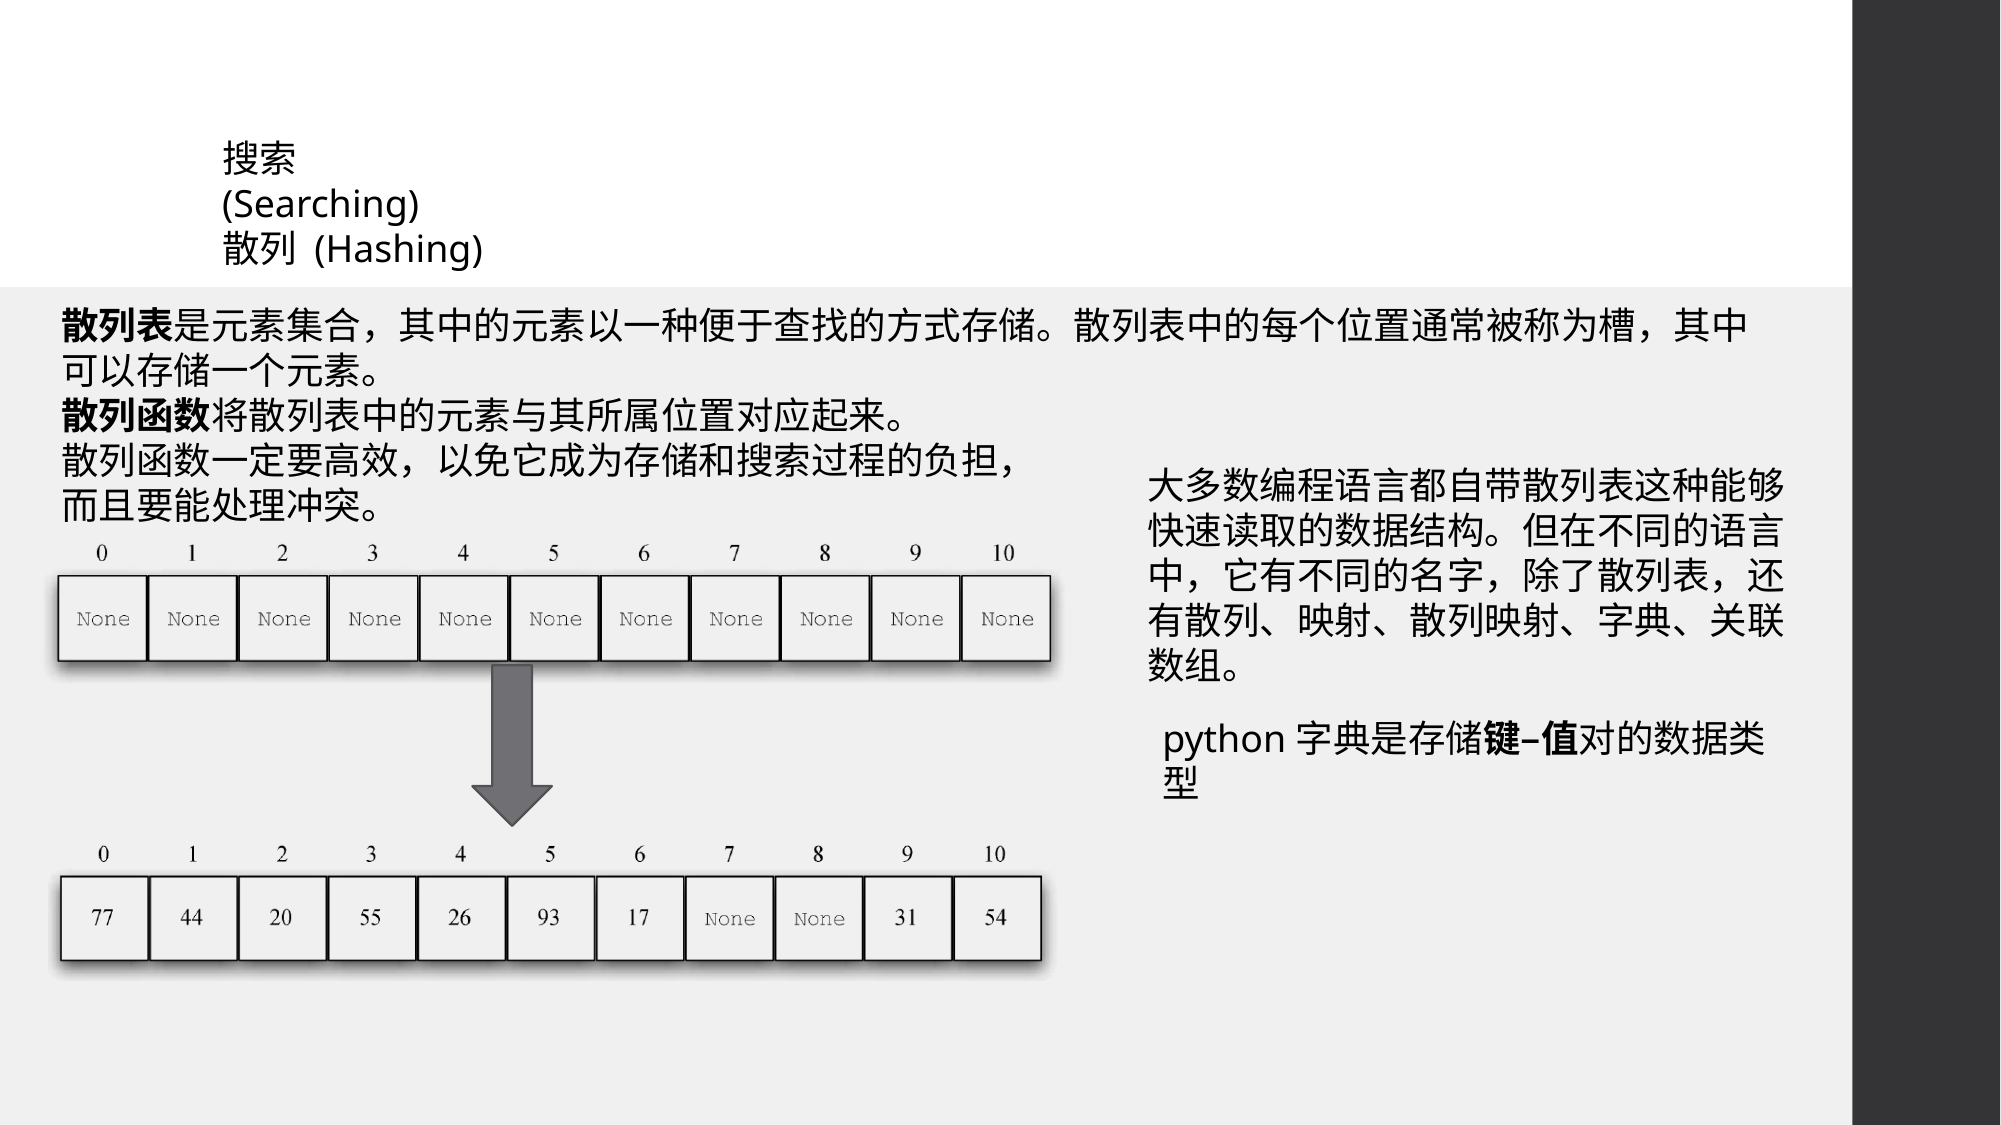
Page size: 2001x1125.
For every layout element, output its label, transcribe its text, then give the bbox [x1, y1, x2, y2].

text_box [471, 696, 553, 827]
text_box 大多数编程语言都自带散列表这种能够快速读取的数据结构。但在不同的语言中，它有不同的名字，除了散列表，还有散列、映射、散列映射、字典、关联数组。 [1132, 454, 1825, 695]
text_box 散列表是元素集合，其中的元素以一种便于查找的方式存储。散列表中的每个位置通常被称为槽，其中可以存储一个元素。 散列函数将散列表中的元素与其所属位置对应起来。 散列函数一定要高效，以免它成为存储和搜索过程的负担， 而且要能处理冲突。 [46, 294, 1797, 535]
title 搜索 (Searching) 散列 (Hashing) [206, 60, 1797, 278]
text_box [0, 287, 1852, 1125]
picture [40, 537, 1080, 688]
text_box python字典是存储键–值对的数据类型 [1147, 707, 1815, 813]
picture [47, 831, 1061, 981]
